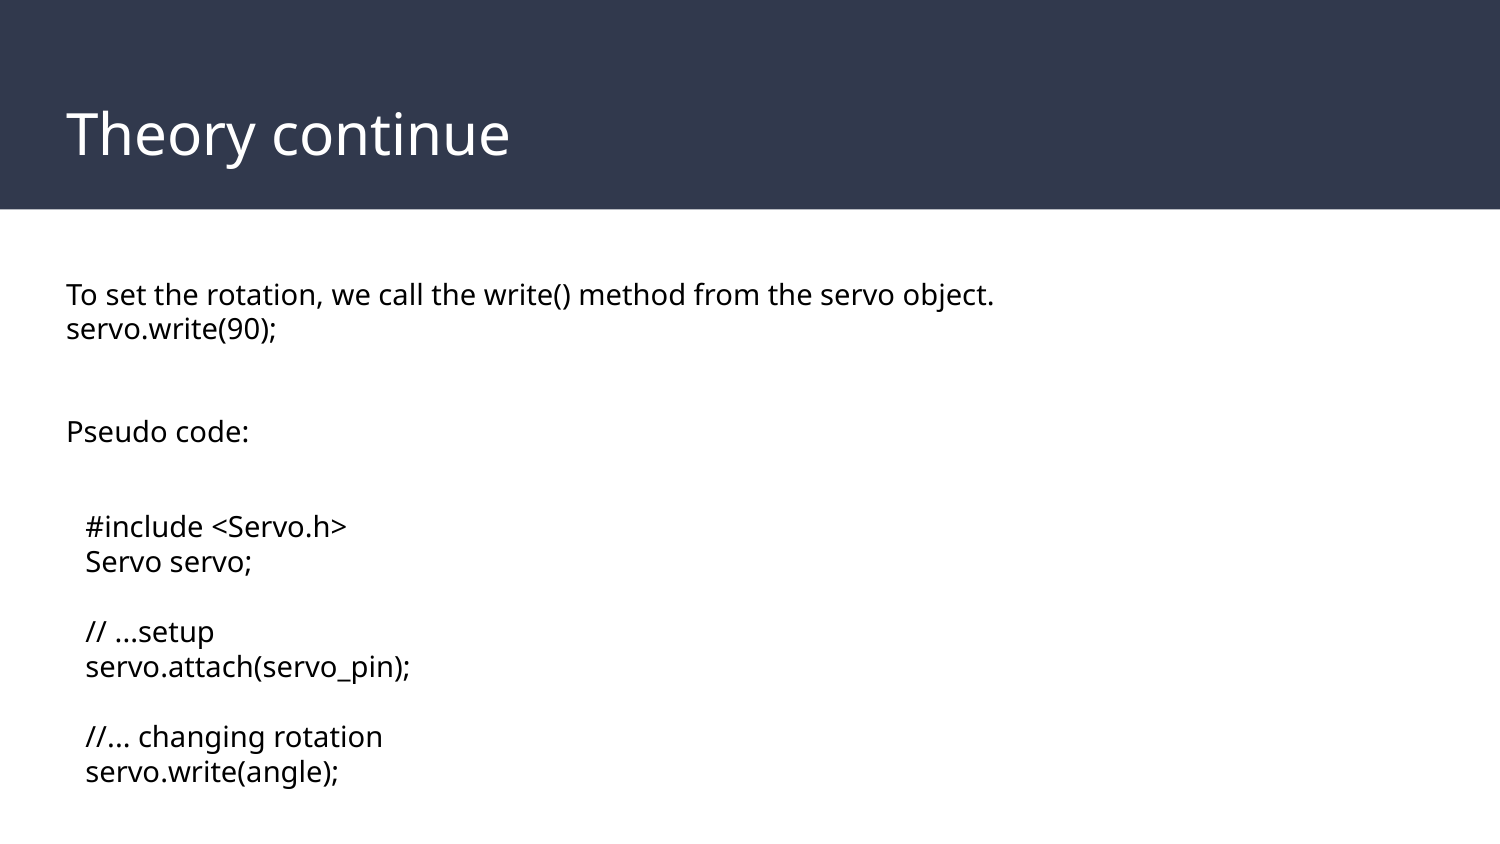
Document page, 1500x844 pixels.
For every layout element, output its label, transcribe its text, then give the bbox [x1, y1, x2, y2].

text_box Pseudo code: [51, 398, 1424, 464]
text_box #include <Servo.h> Servo servo; // ...setup servo.attach(servo_pin); //... changing rotation servo.write(angle); [70, 493, 1413, 803]
text_box To set the rotation, we call the write() method from the servo object. servo.write(90); [51, 260, 1424, 361]
title Theory continue [51, 82, 1449, 185]
